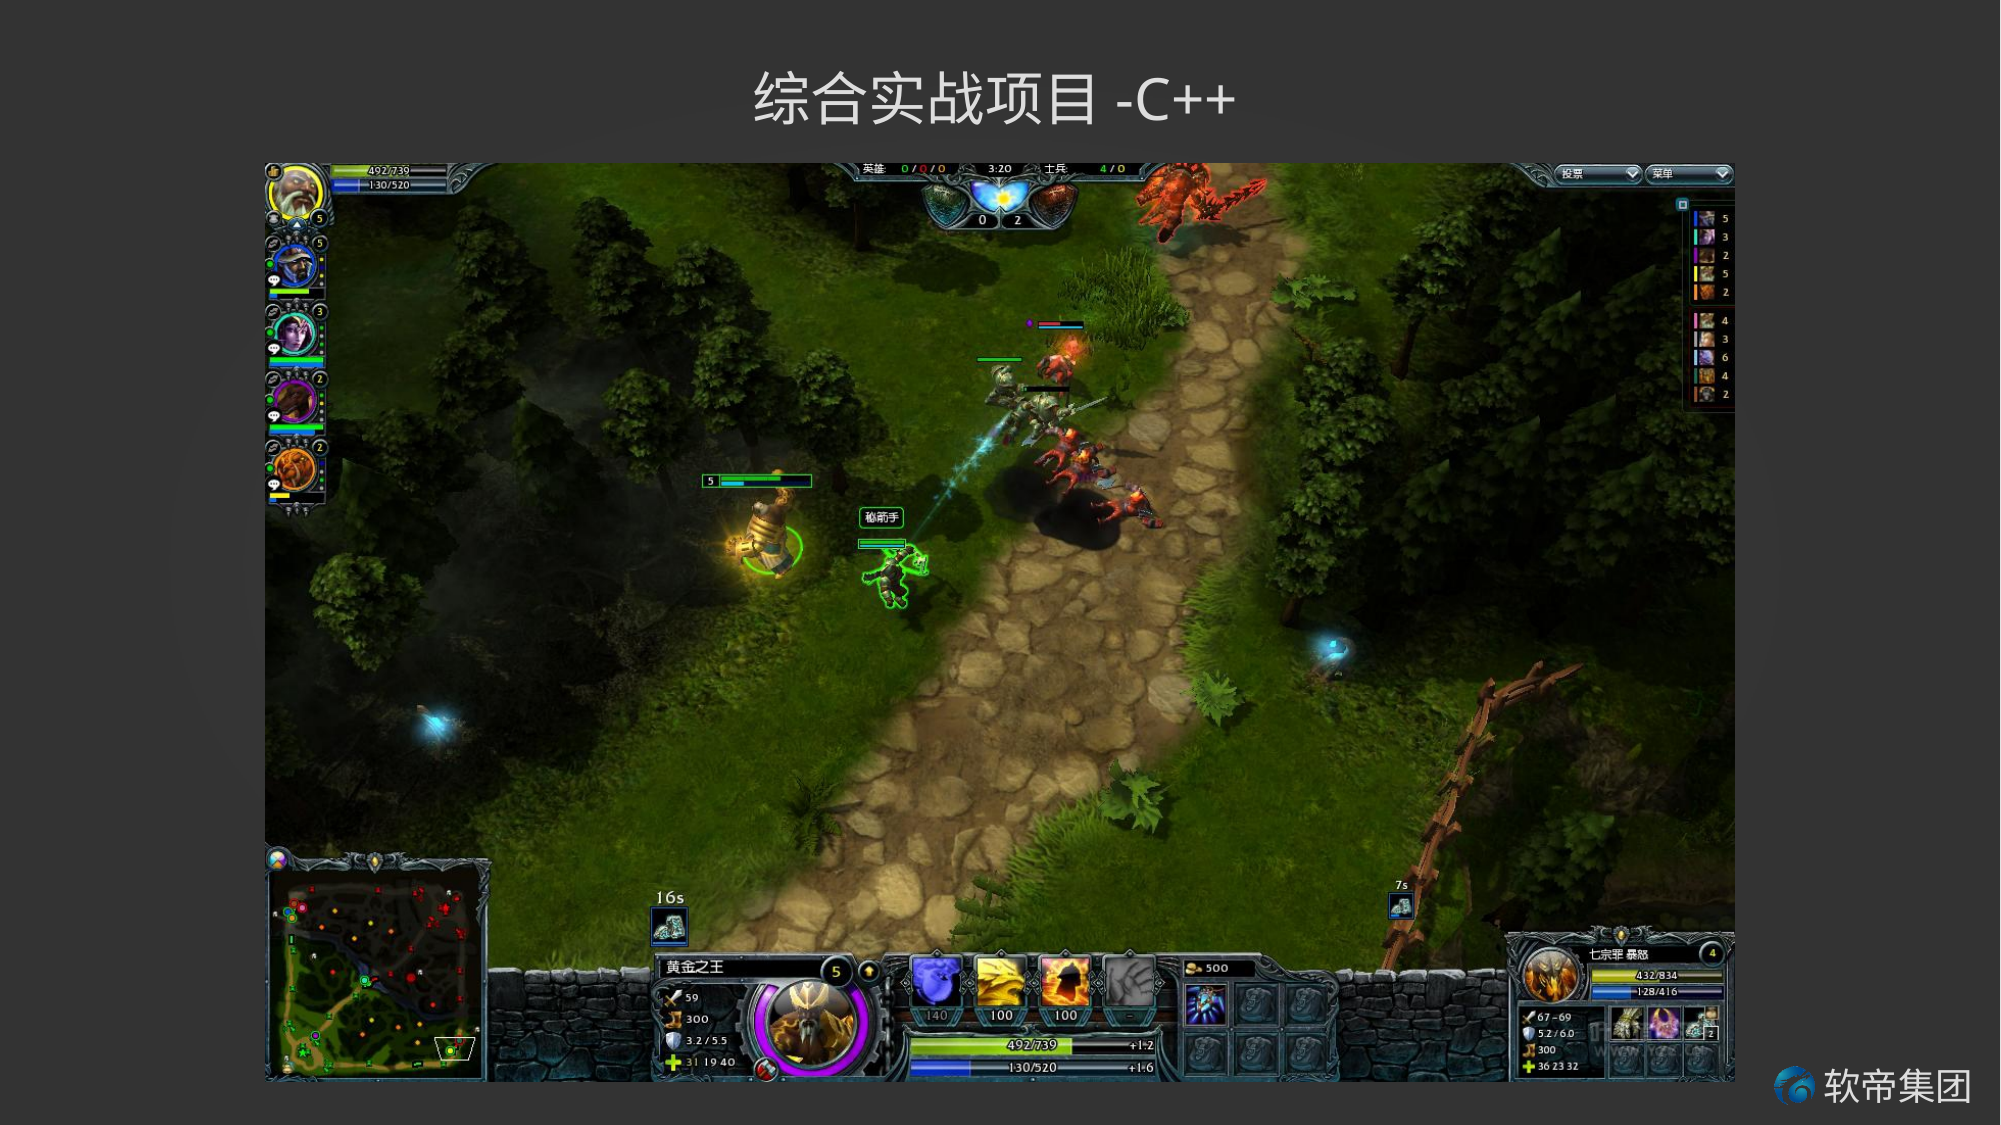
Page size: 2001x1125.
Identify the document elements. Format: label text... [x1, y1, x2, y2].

picture [0, 0, 2001, 1125]
text_box 综合实战项目-C++ [0, 54, 1995, 140]
